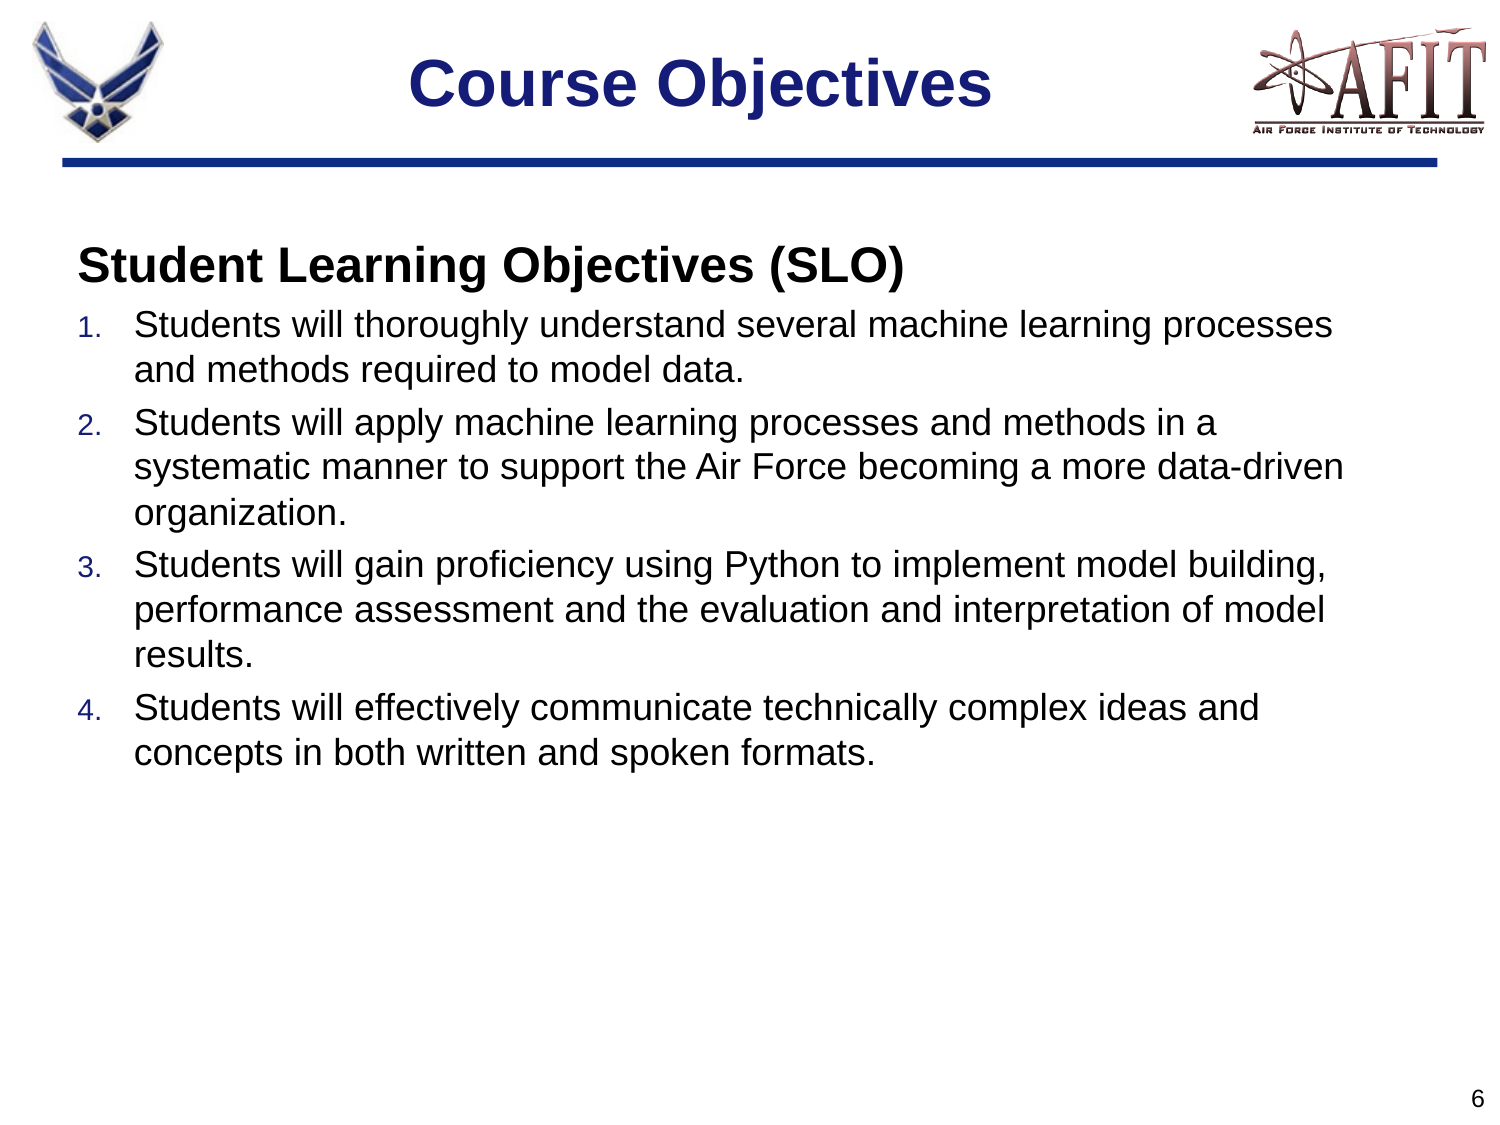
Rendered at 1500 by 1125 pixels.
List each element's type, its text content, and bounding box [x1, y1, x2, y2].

list Student Learning Objectives (SLO) Students will thoroughly understand several machine learning processes and methods required to model data. Students will apply machine learning processes and methods in a systematic manner to support the Air Force becoming a more data-driven organization. Students will gain proficiency using Python to implement model building, performance assessment and the evaluation and interpretation of model results. Students will effectively communicate technically complex ideas and concepts in both written and spoken formats. [62, 224, 1413, 968]
title Course Objectives [0, 0, 1461, 161]
